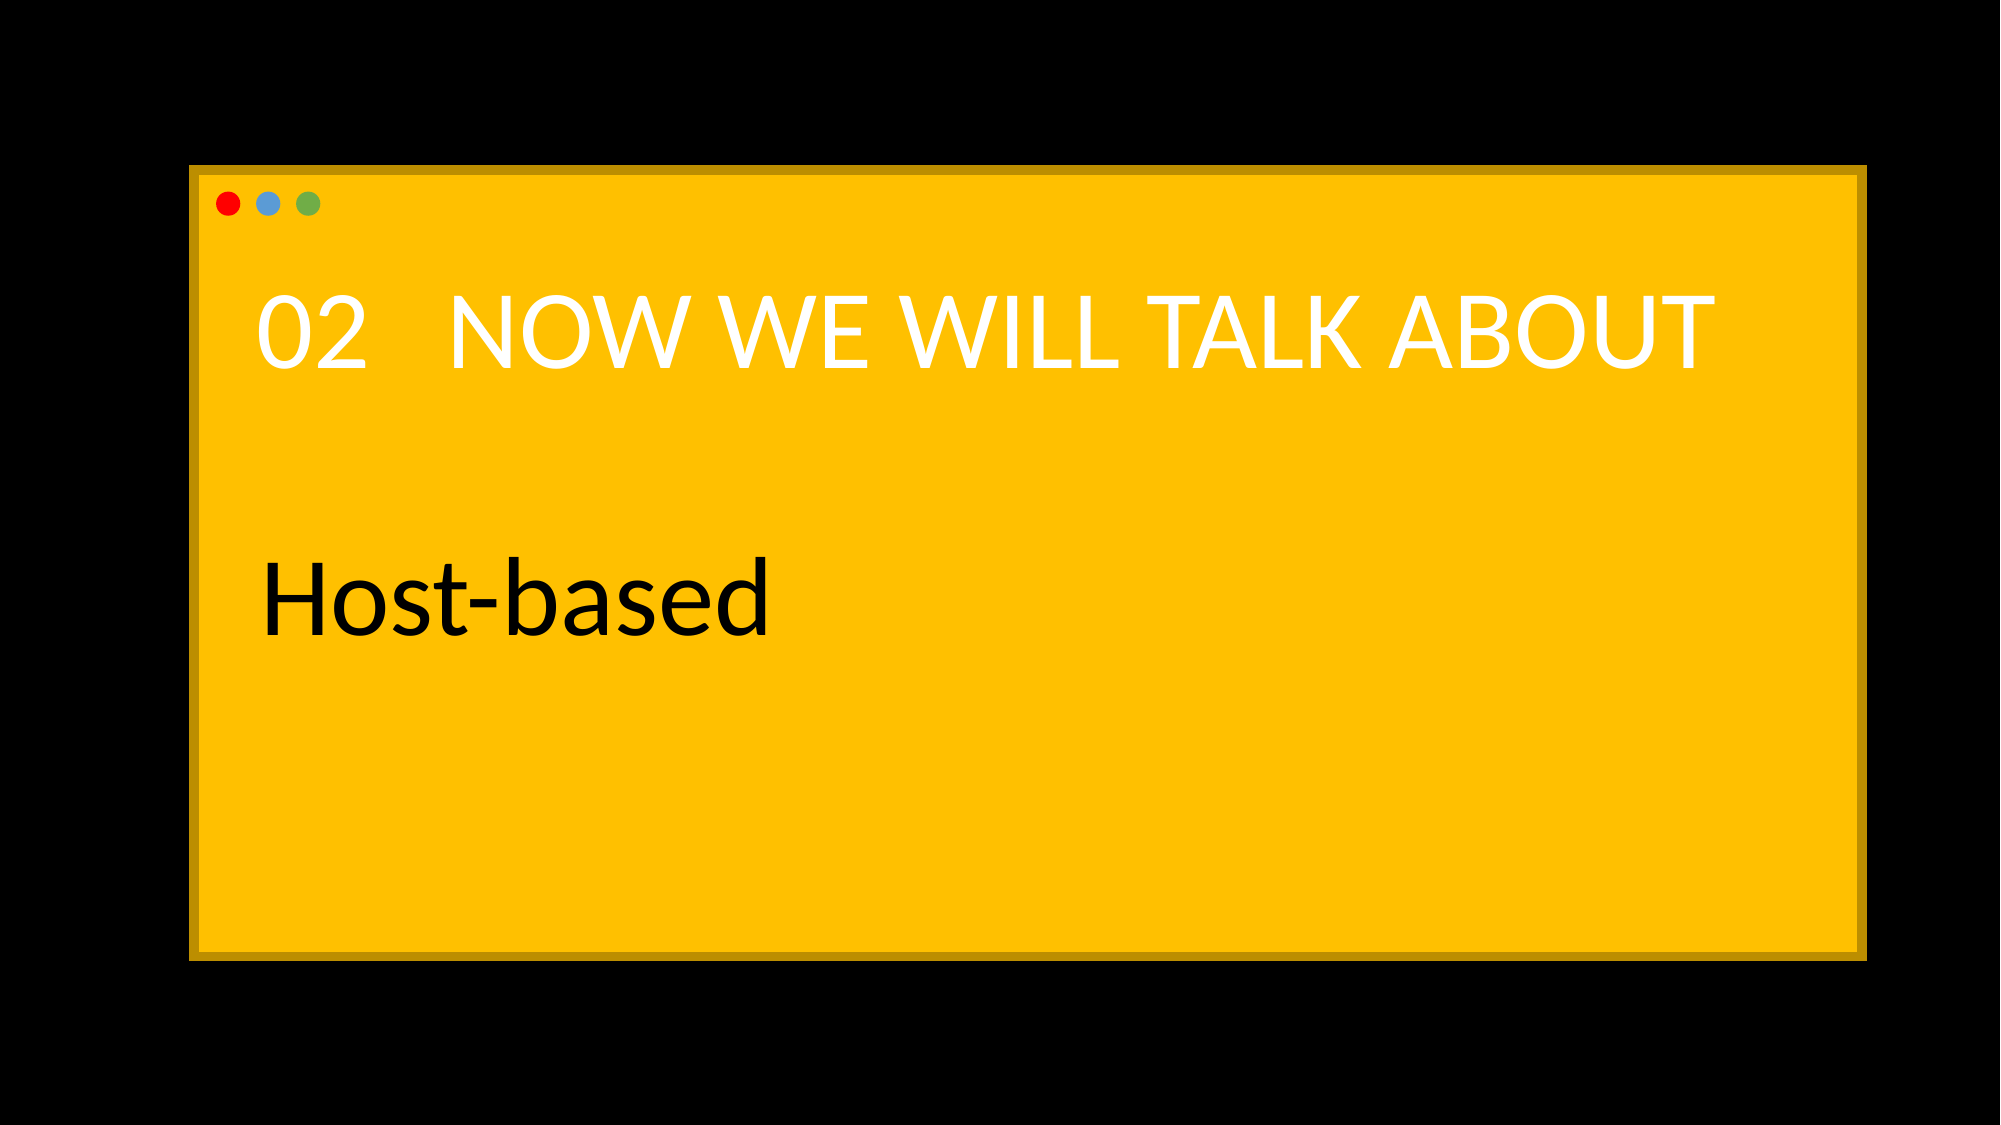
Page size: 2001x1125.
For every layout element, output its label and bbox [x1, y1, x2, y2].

text_box [193, 170, 1863, 957]
